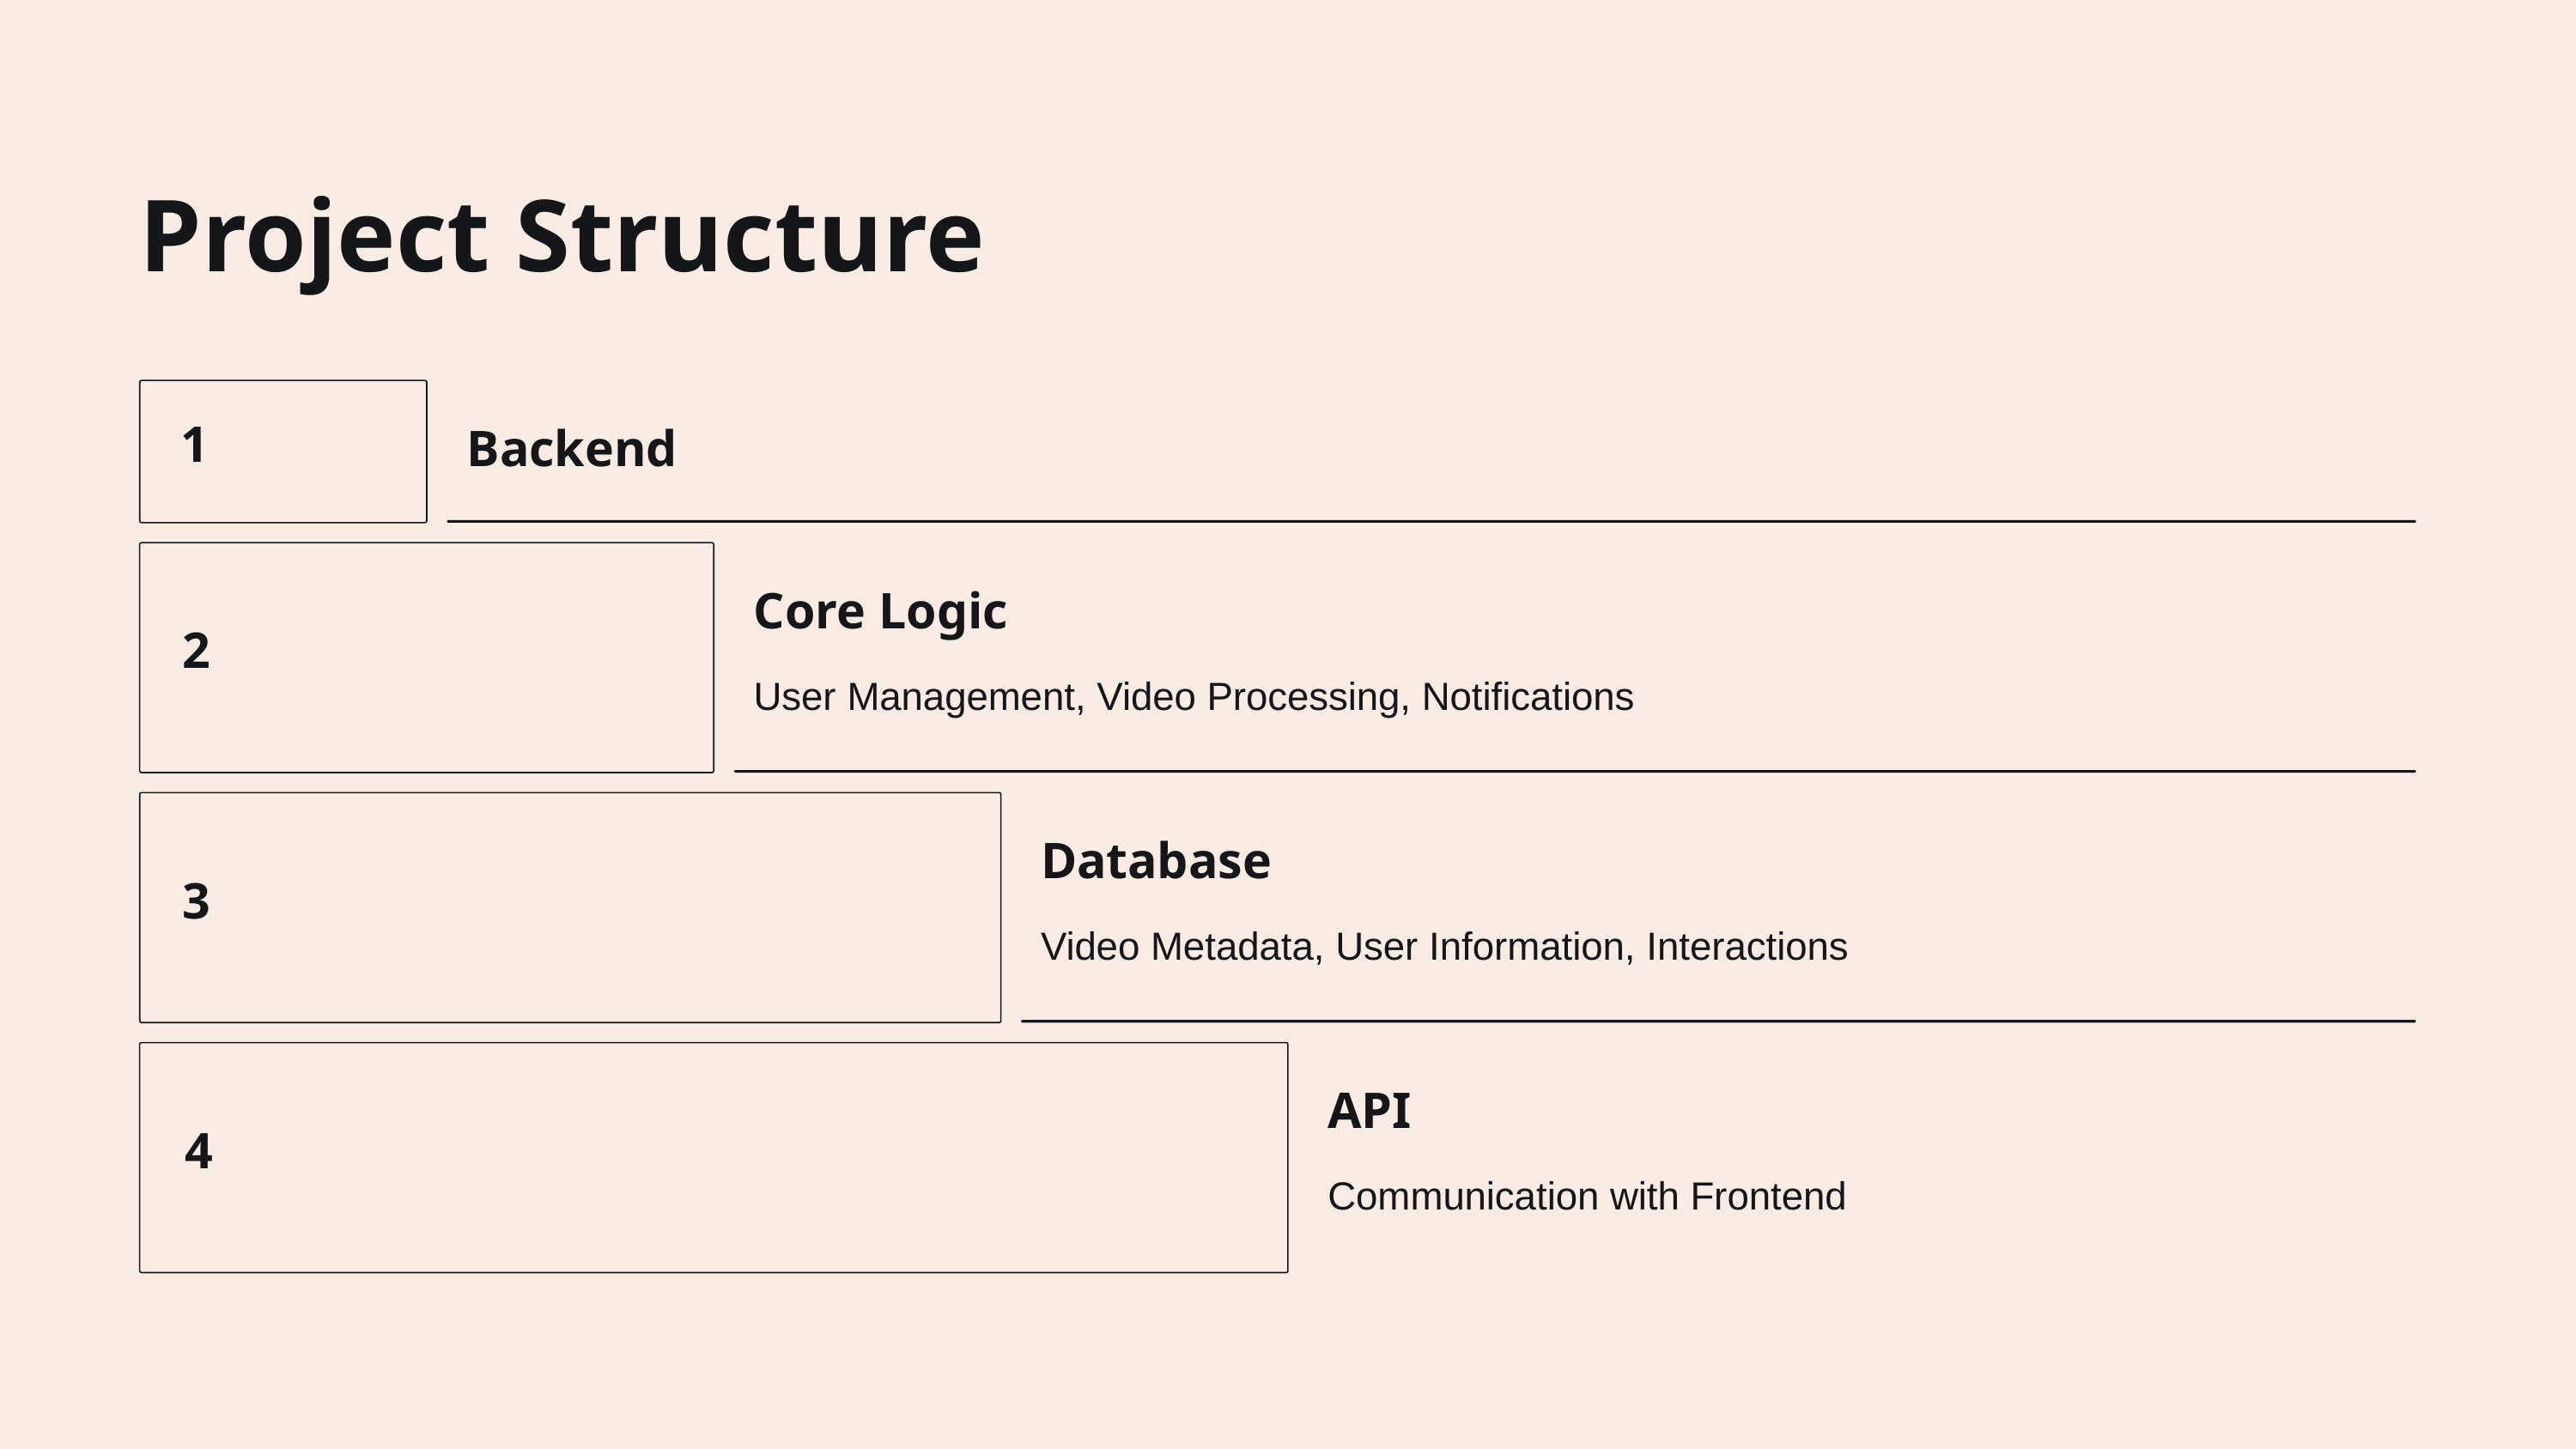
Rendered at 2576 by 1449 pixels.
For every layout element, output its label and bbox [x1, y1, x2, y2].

text_box [1020, 1019, 2417, 1023]
text_box [138, 791, 1002, 1024]
text_box [447, 519, 2417, 524]
text_box [138, 379, 428, 524]
text_box [733, 769, 2417, 773]
text_box [138, 1041, 1289, 1274]
text_box [138, 542, 715, 774]
text_box [0, 0, 2576, 1449]
